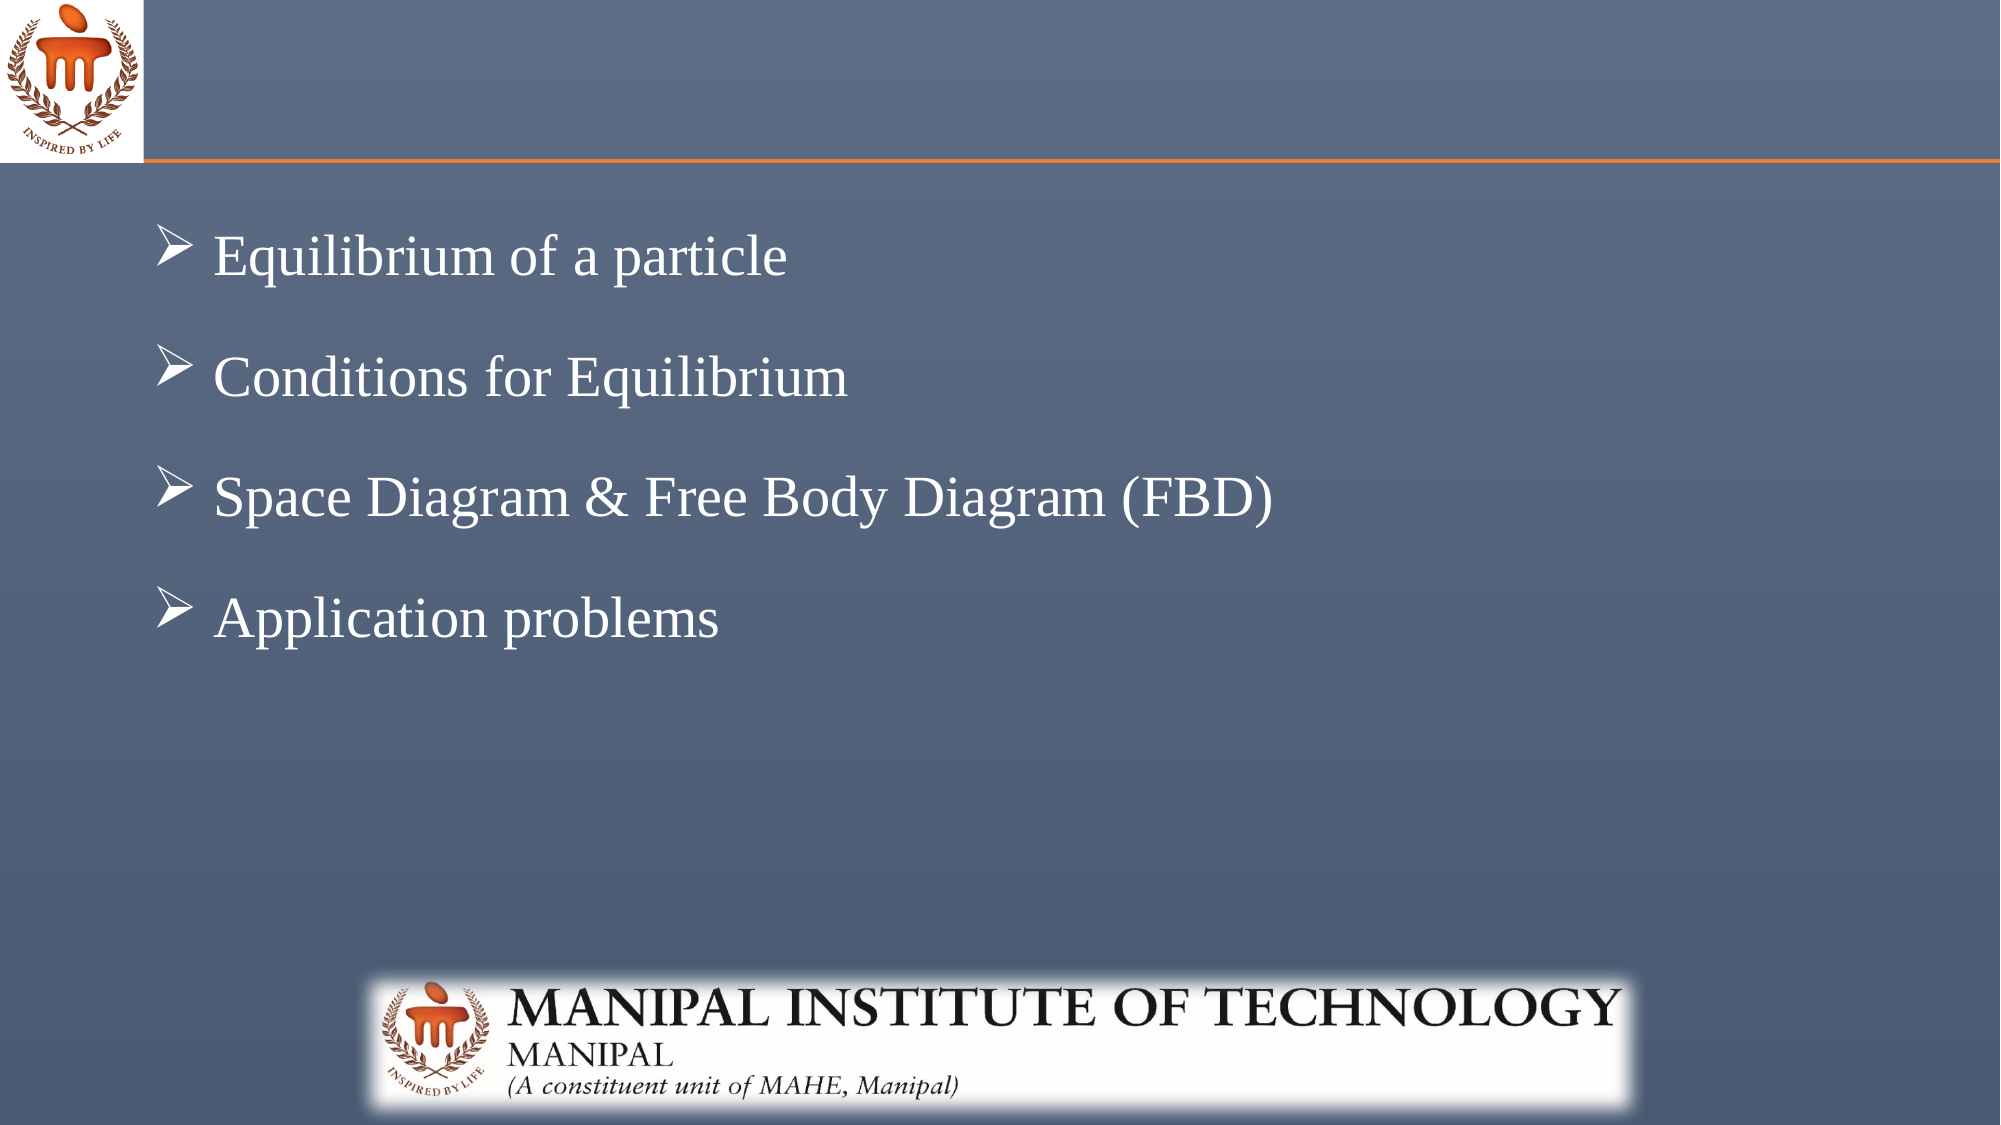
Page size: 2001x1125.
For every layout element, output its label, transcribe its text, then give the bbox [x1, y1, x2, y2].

picture [377, 988, 1624, 1103]
list Equilibrium of a particle Conditions for Equilibrium Space Diagram & Free Body Diagram (FBD) Application problems [137, 174, 1738, 918]
